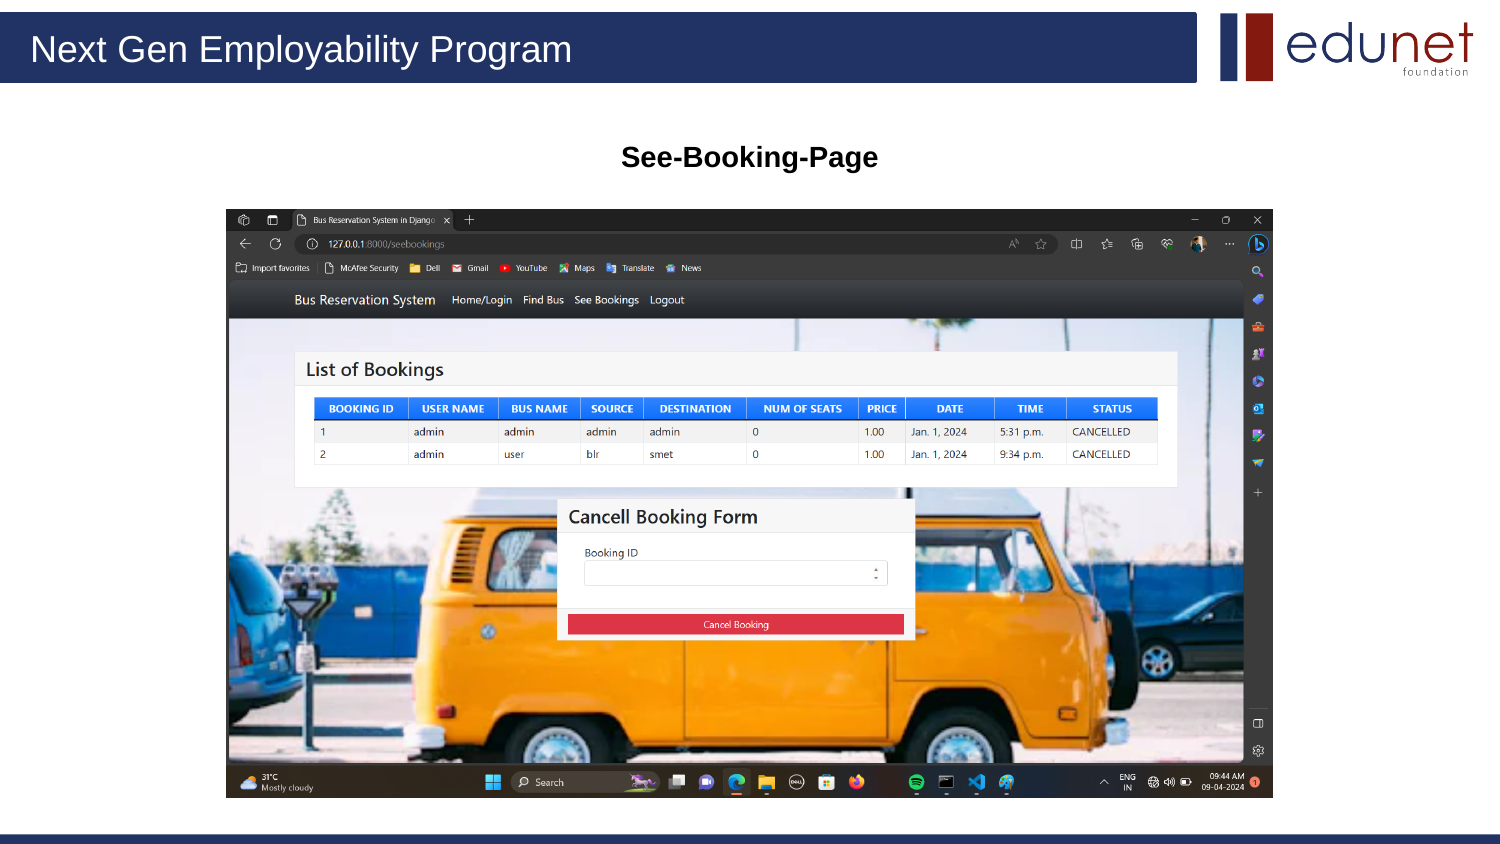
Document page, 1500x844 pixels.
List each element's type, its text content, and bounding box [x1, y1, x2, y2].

picture [226, 208, 1274, 798]
title See-Booking-Page [103, 104, 1397, 208]
picture [1279, 14, 1482, 83]
